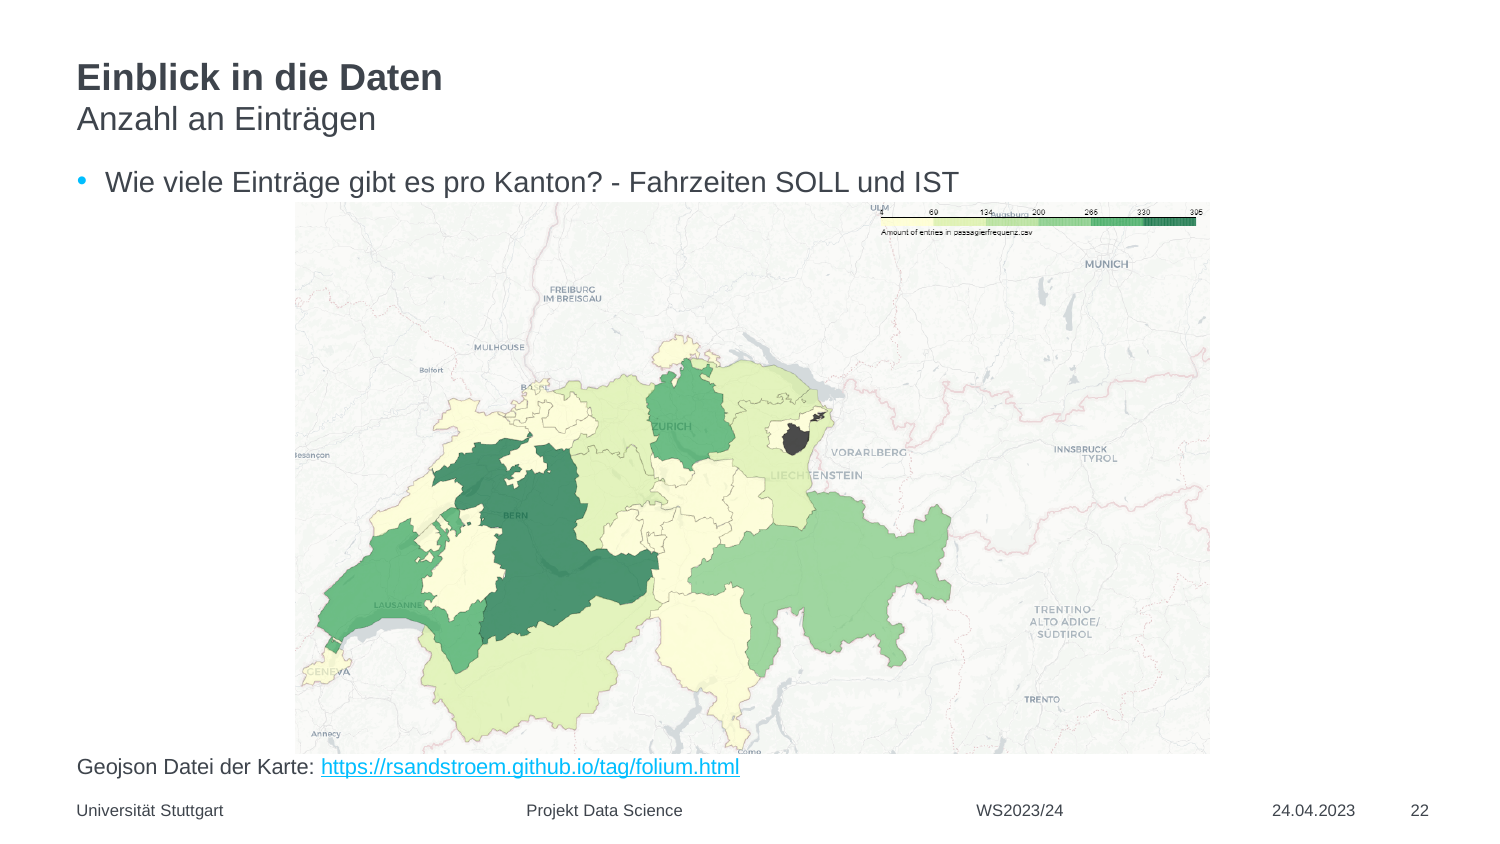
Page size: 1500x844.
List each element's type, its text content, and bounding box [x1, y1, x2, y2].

slide_number 22 [1392, 799, 1430, 821]
list Anzahl an Einträgen [76, 89, 1430, 131]
list Wie viele Einträge gibt es pro Kanton? - Fahrzeiten SOLL und IST Geojson Datei der Karte: https://rsandstroem.github.io/tag/folium.html [76, 156, 1430, 786]
picture [295, 202, 1210, 755]
title Einblick in die Daten [76, 58, 1430, 89]
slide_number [1272, 799, 1360, 821]
footer Universität Stuttgart Projekt Data Science WS2023/24 [76, 799, 1072, 821]
